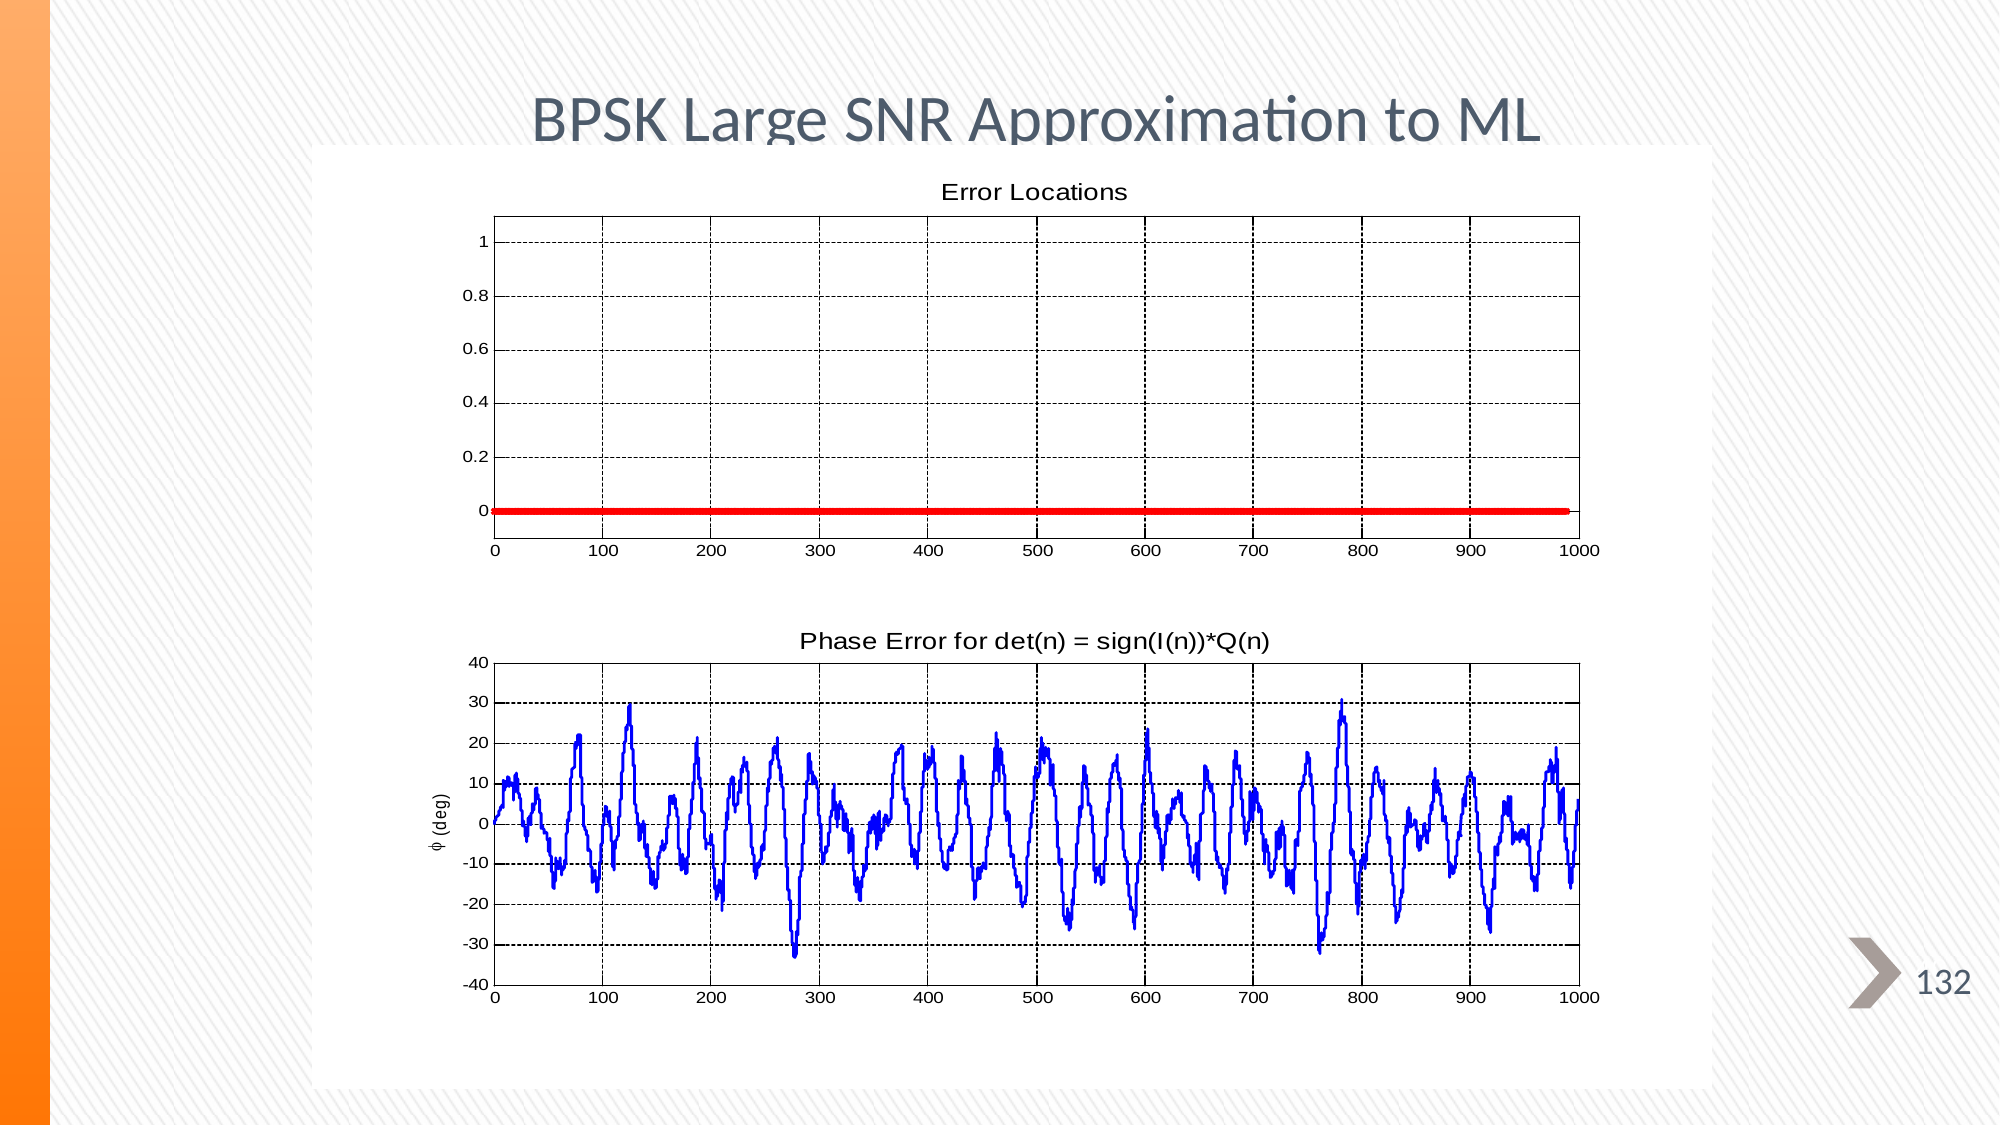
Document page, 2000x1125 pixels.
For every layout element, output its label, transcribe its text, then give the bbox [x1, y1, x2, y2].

text_box 132 [1900, 949, 1987, 1010]
title BPSK Large SNR Approximation to ML [399, 45, 1675, 141]
slide_number 40 [1899, 941, 1983, 1002]
picture [311, 145, 1713, 1089]
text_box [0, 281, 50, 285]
